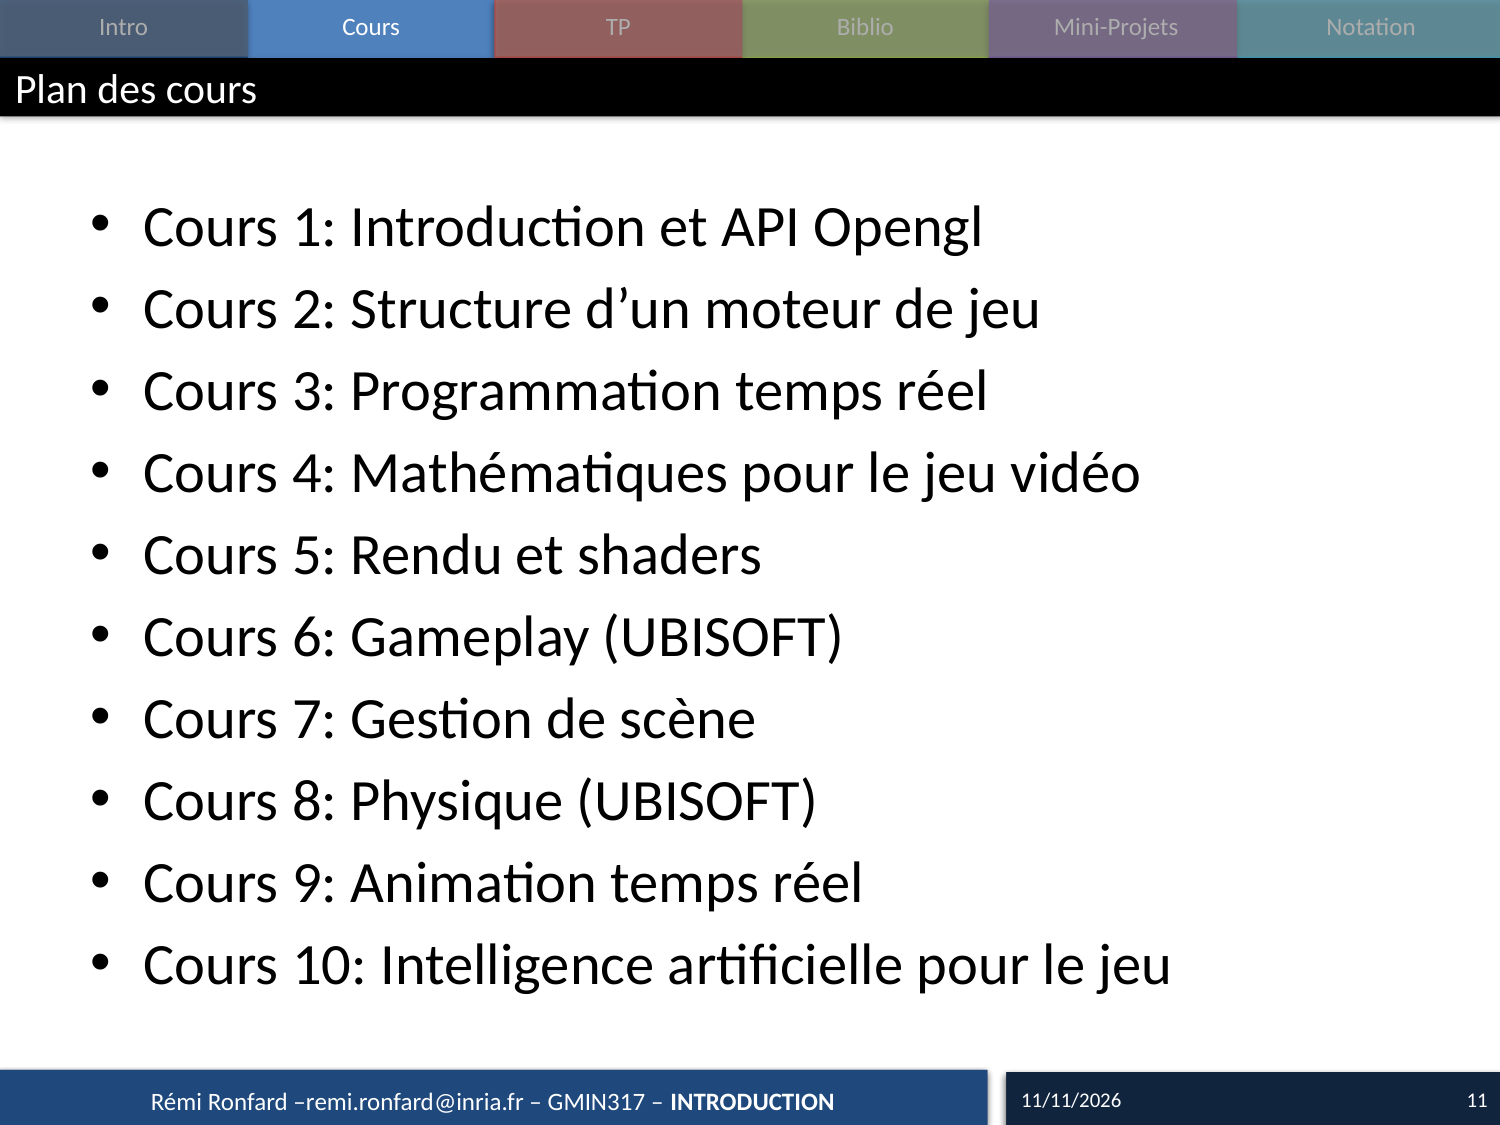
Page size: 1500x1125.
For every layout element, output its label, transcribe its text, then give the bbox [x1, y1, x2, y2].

footer Rémi Ronfard –remi.ronfard@inria.fr – GMIN317 – INTRODUCTION [0, 1072, 988, 1125]
list Cours 1: Introduction et API Opengl Cours 2: Structure d’un moteur de jeu Cours 3: Programmation temps réel Cours 4: Mathématiques pour le jeu vidéo Cours 5: Rendu et shaders Cours 6: Gameplay (UBISOFT) Cours 7: Gestion de scène Cours 8: Physique (UBISOFT) Cours 9: Animation temps réel Cours 10: Intelligence artificielle pour le jeu [75, 179, 1416, 1005]
title Plan des cours [0, 58, 1500, 117]
slide_number 11 [1153, 1071, 1500, 1125]
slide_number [1006, 1070, 1153, 1125]
